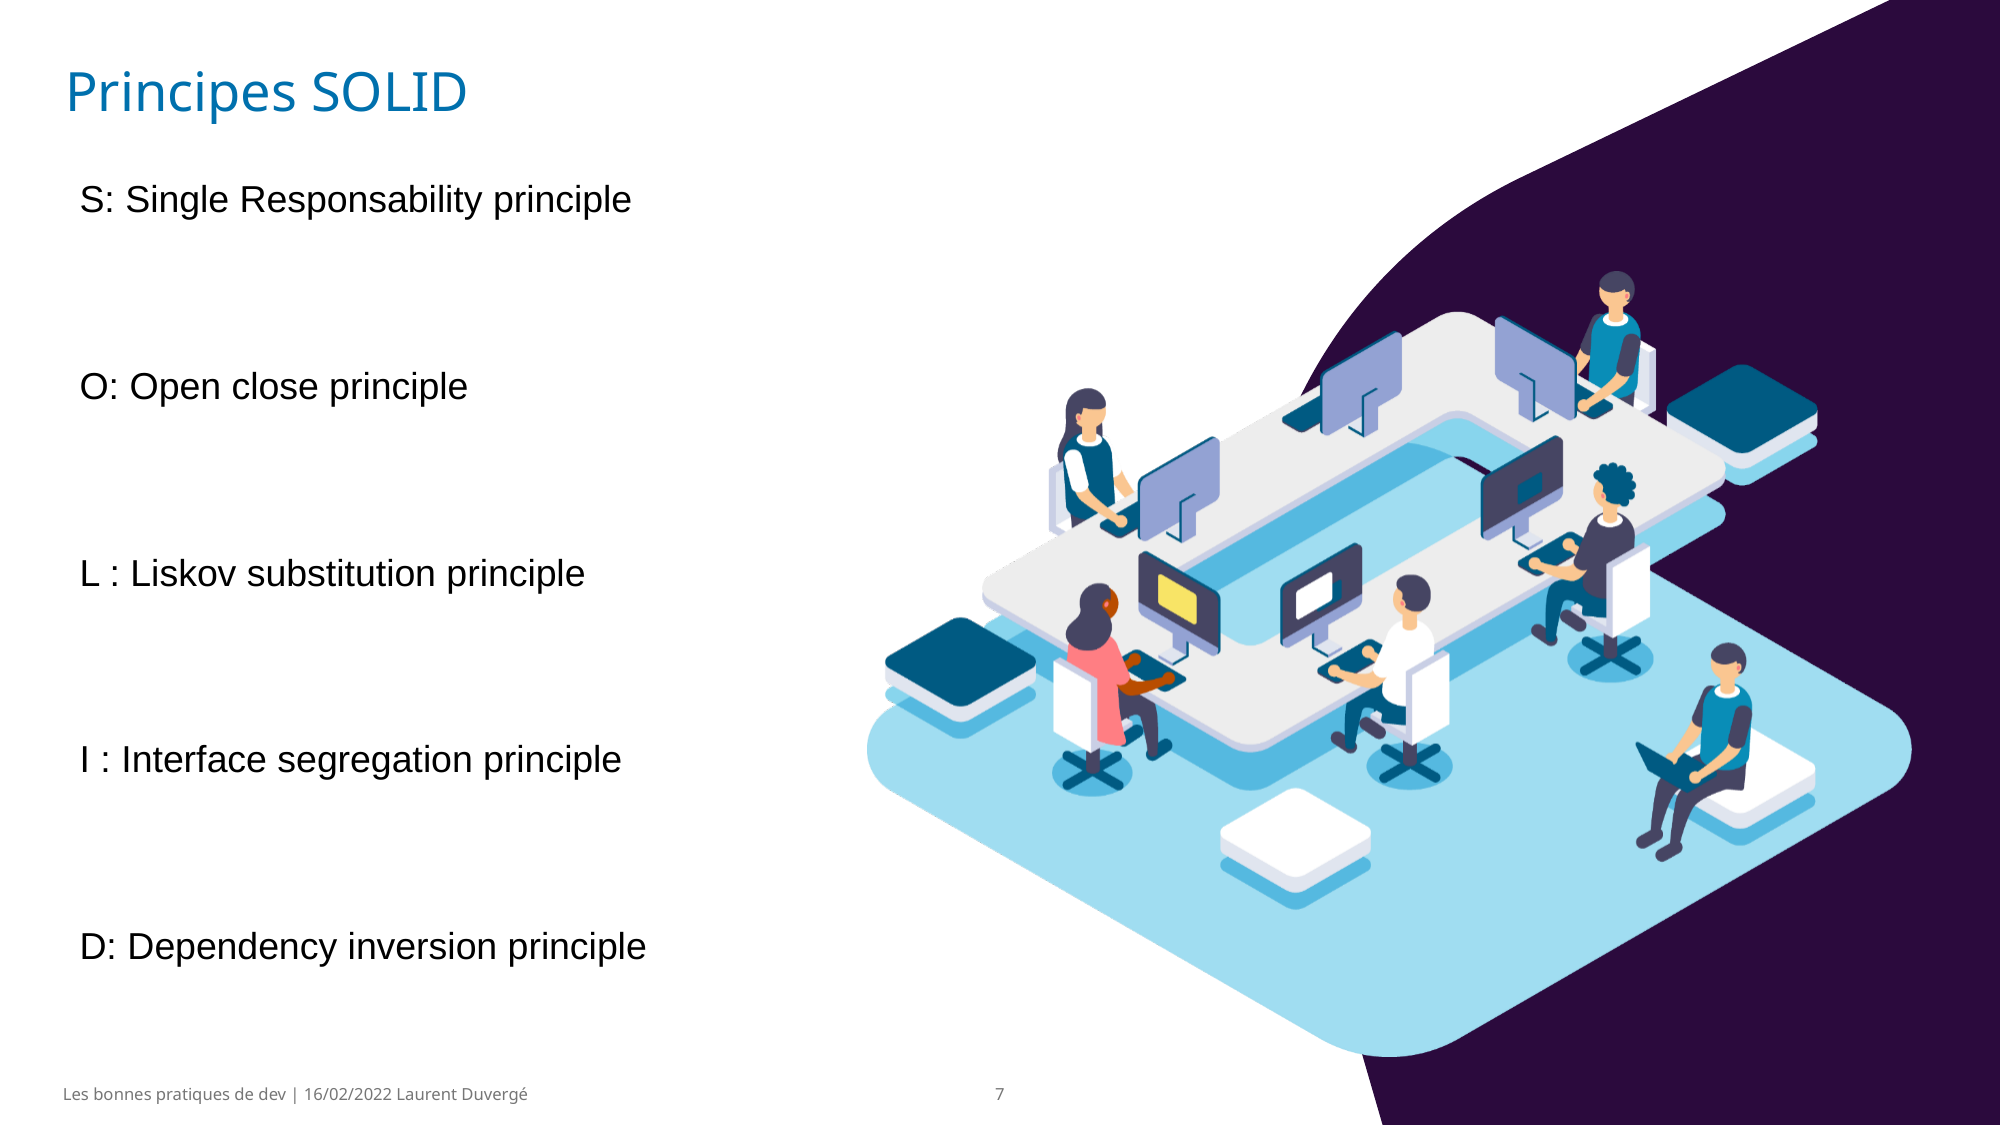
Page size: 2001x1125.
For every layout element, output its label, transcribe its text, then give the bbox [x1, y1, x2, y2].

text_box S: Single Responsability principle O: Open close principle L : Liskov substitution principle I : Interface segregation principle D: Dependency inversion principle [64, 172, 951, 563]
title Principes SOLID [64, 64, 1955, 207]
picture [867, 271, 2001, 1057]
